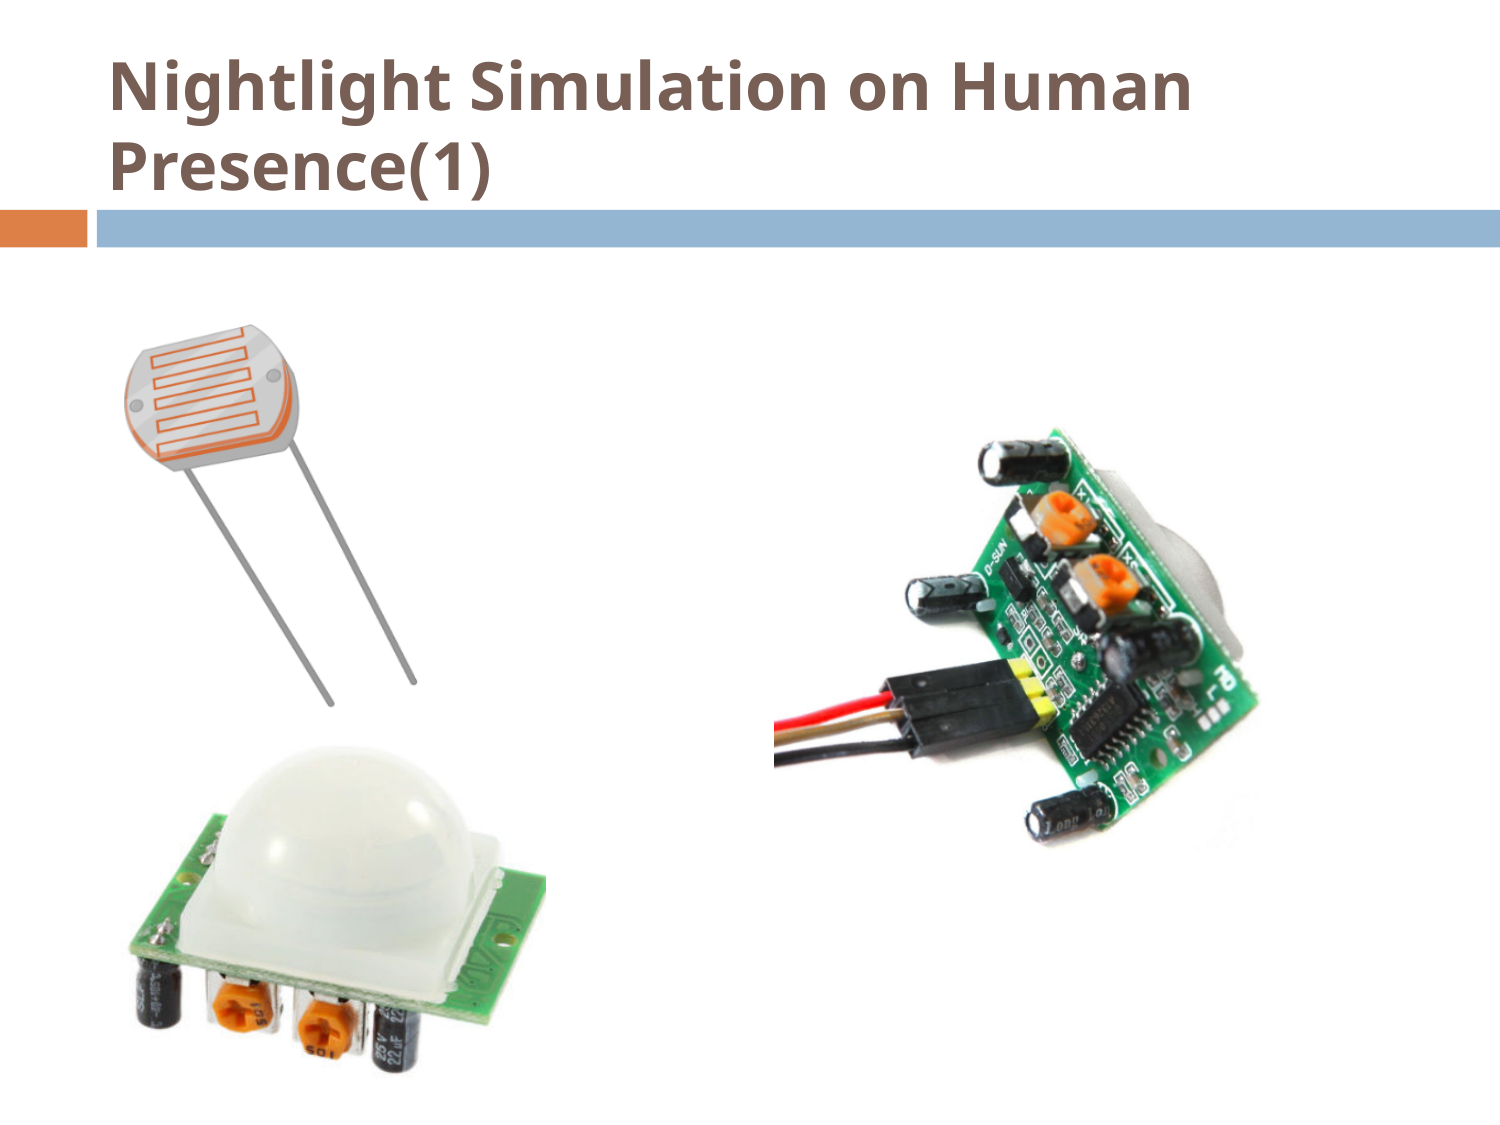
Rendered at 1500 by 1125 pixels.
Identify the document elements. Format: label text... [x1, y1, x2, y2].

picture [774, 424, 1279, 863]
picture [112, 724, 546, 1088]
title Nightlight Simulation on Human Presence(1) [99, 36, 1439, 201]
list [112, 324, 469, 713]
